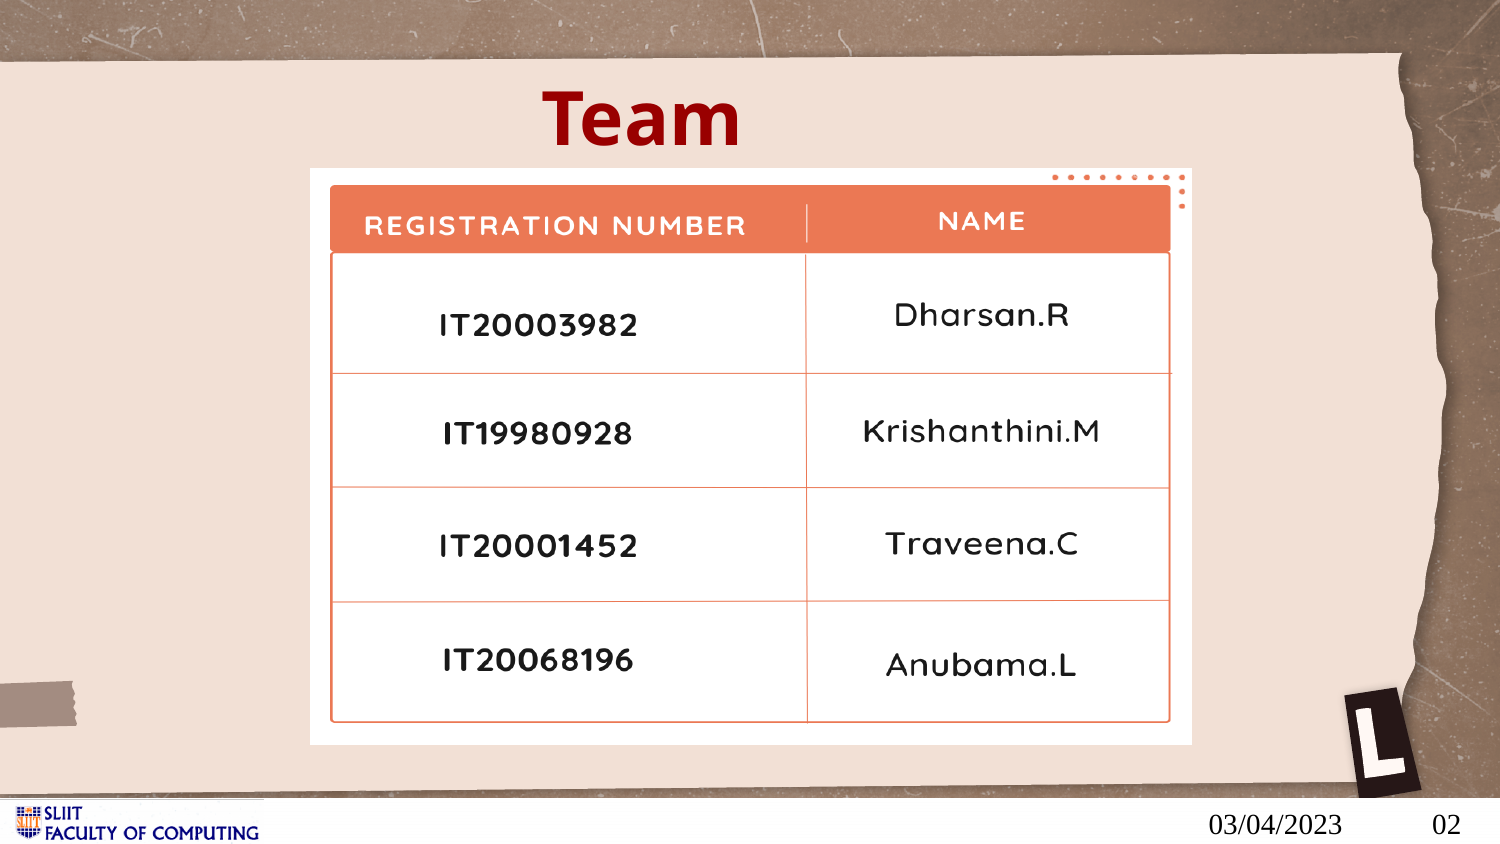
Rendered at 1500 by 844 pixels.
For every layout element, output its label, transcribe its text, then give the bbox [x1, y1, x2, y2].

picture [309, 168, 1193, 745]
picture [0, 0, 1500, 844]
title Team members [526, 55, 974, 152]
